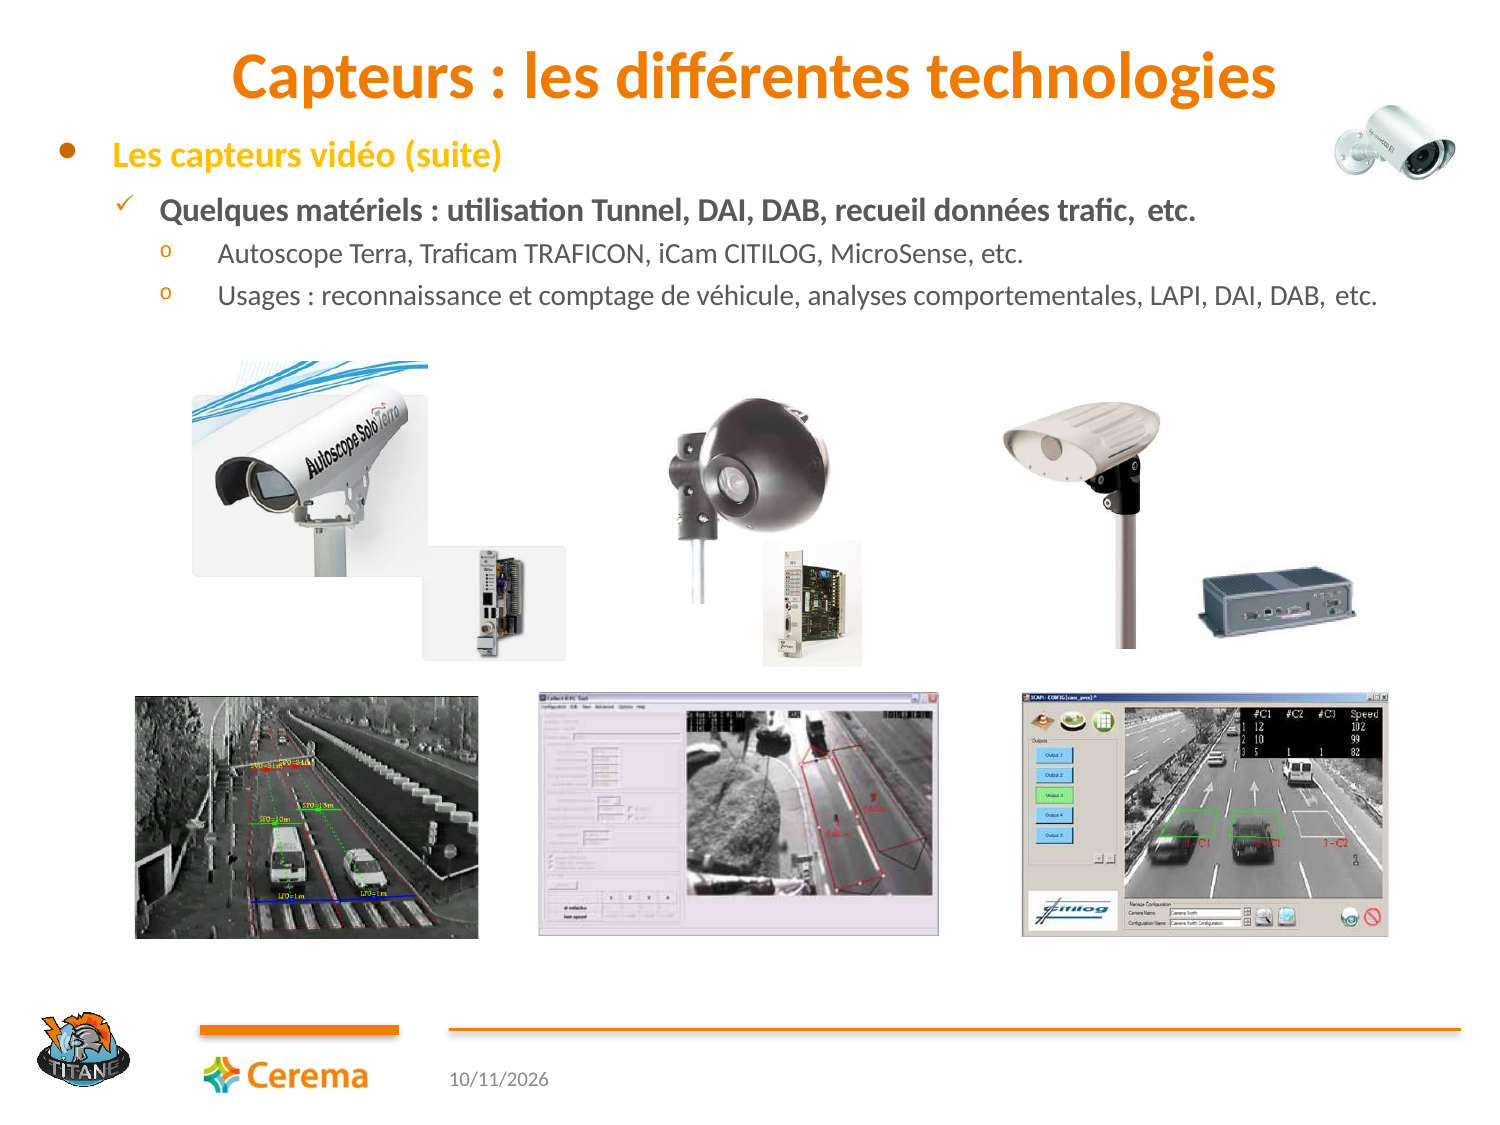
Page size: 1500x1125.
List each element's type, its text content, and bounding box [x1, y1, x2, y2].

text_box [422, 546, 567, 661]
picture [37, 1012, 130, 1087]
text_box [134, 696, 479, 939]
text_box [998, 399, 1162, 649]
text_box [191, 361, 429, 577]
text_box [1021, 692, 1389, 937]
text_box [538, 692, 939, 936]
text_box [666, 388, 849, 604]
text_box Les capteurs vidéo (suite) Quelques matériels : utilisation Tunnel, DAI, DAB, recueil données trafic, etc. Autoscope Terra, Traficam TRAFICON, iCam CITILOG, MicroSense, etc. Usages : reconnaissance et comptage de véhicule, analyses comportementales, LAPI, DAI, DAB, etc. [54, 113, 1392, 311]
picture [186, 1039, 385, 1110]
text_box [1189, 554, 1360, 648]
text_box [759, 540, 866, 667]
title Capteurs : les différentes technologies [230, 29, 1290, 220]
text_box [1333, 104, 1456, 181]
